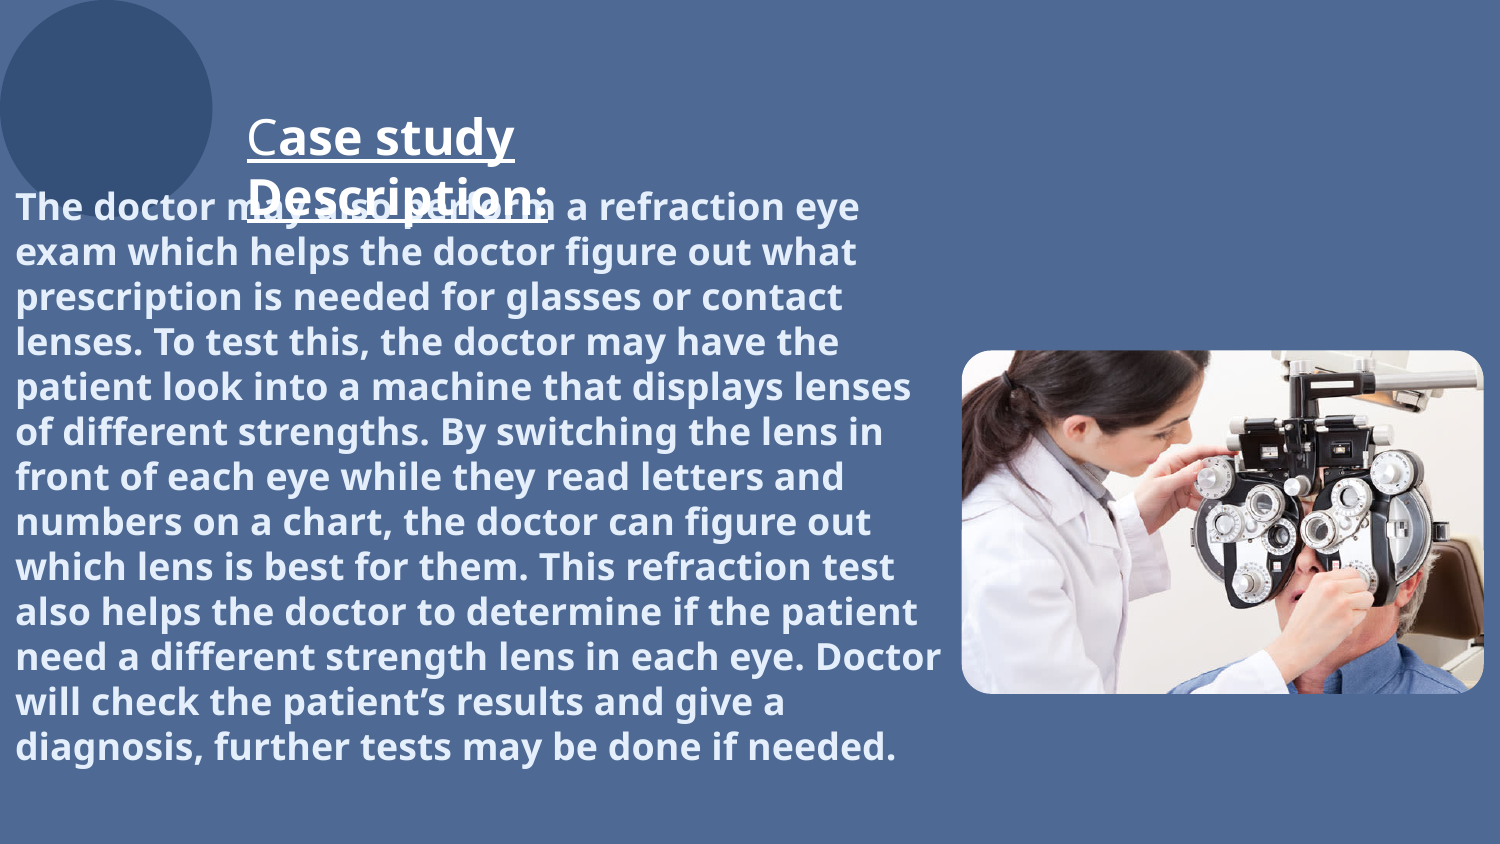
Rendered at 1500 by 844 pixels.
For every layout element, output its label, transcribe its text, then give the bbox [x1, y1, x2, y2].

text_box Case study Description: [231, 97, 750, 233]
picture [961, 350, 1484, 695]
title The doctor may also perform a refraction eye exam which helps the doctor figure out what prescription is needed for glasses or contact lenses. To test this, the doctor may have the patient look into a machine that displays lenses of different strengths. By switching the lens in front of each eye while they read letters and numbers on a chart, the doctor can figure out which lens is best for them. This refraction test also helps the doctor to determine if the patient need a different strength lens in each eye. Doctor will check the patient’s results and give a diagnosis, further tests may be done if needed. [0, 173, 962, 818]
